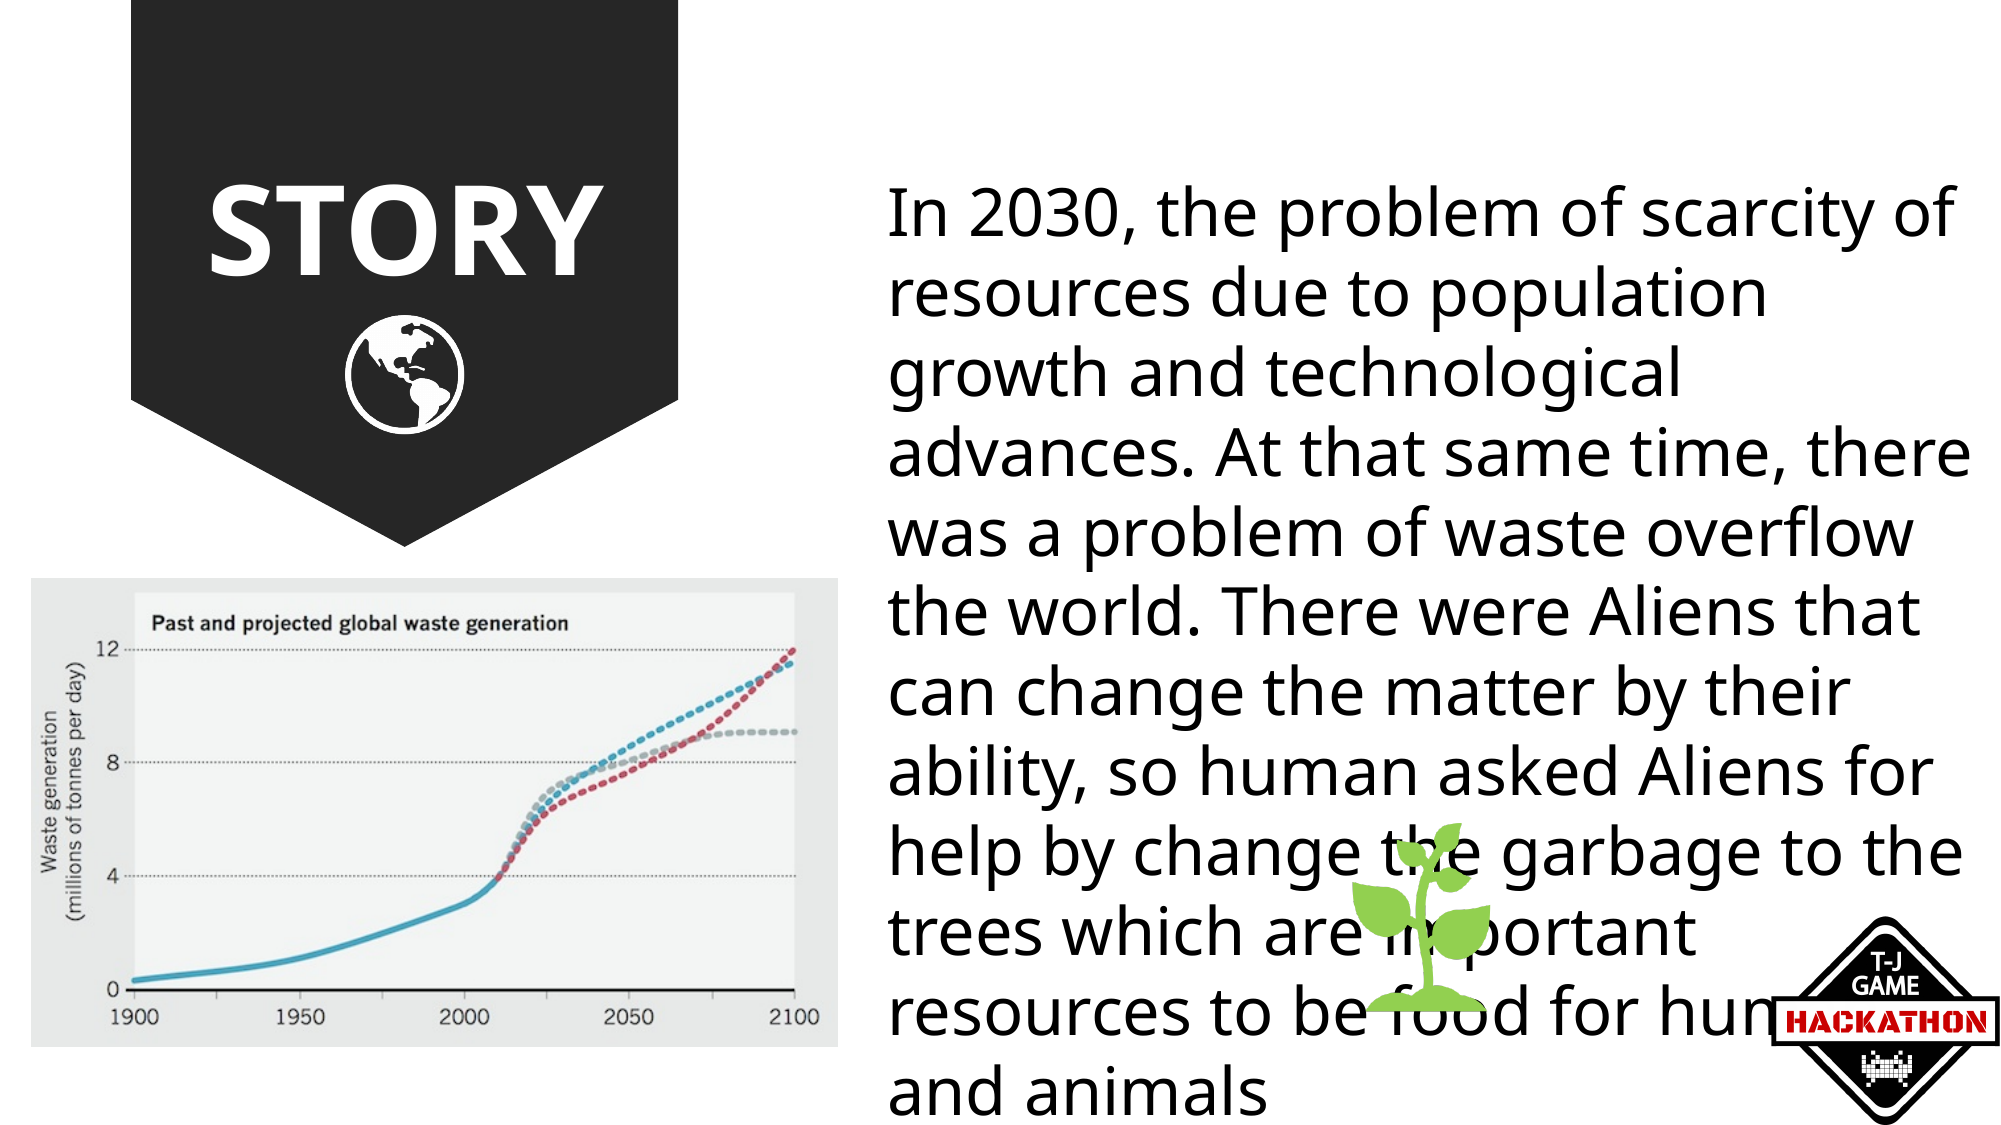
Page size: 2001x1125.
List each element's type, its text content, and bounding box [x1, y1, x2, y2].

picture [31, 578, 838, 1047]
text_box [130, 0, 680, 421]
text_box STORY [168, 31, 643, 439]
text_box [202, 439, 608, 549]
text_box In 2030, the problem of scarcity of resources due to population growth and technological advances. At that same time, there was a problem of waste overflow the world. There were Aliens that can change the matter by their ability, so human asked Aliens for help by change the garbage to the trees which are important resources to be food for human and animals [872, 162, 2000, 1125]
picture [329, 299, 480, 450]
picture [1308, 804, 1534, 1030]
picture [1771, 916, 2000, 1125]
